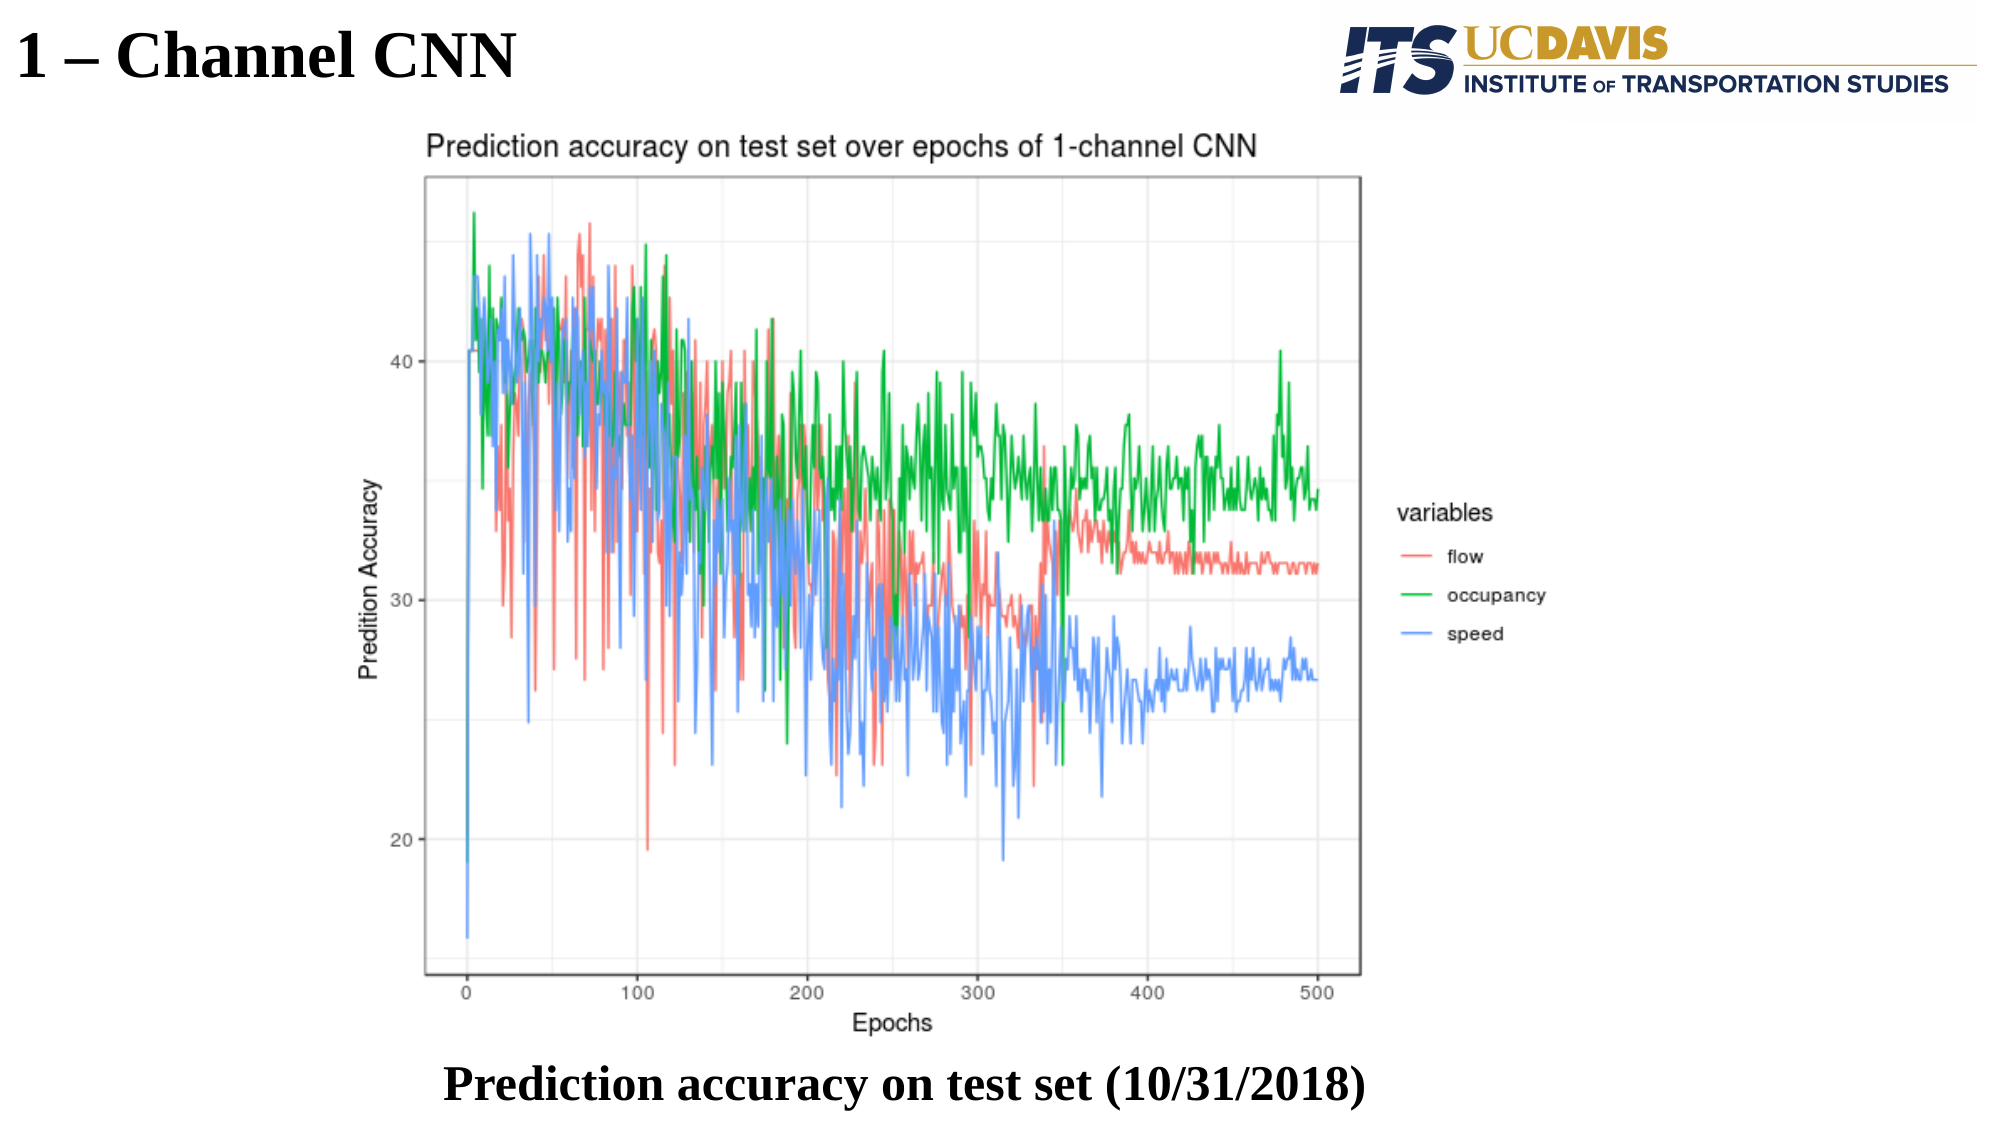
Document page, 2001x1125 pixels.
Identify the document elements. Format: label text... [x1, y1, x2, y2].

picture [347, 0, 1977, 1050]
title 1 – Channel CNN [0, 5, 1241, 100]
text_box Prediction accuracy on test set (10/31/2018) [428, 1050, 1401, 1119]
